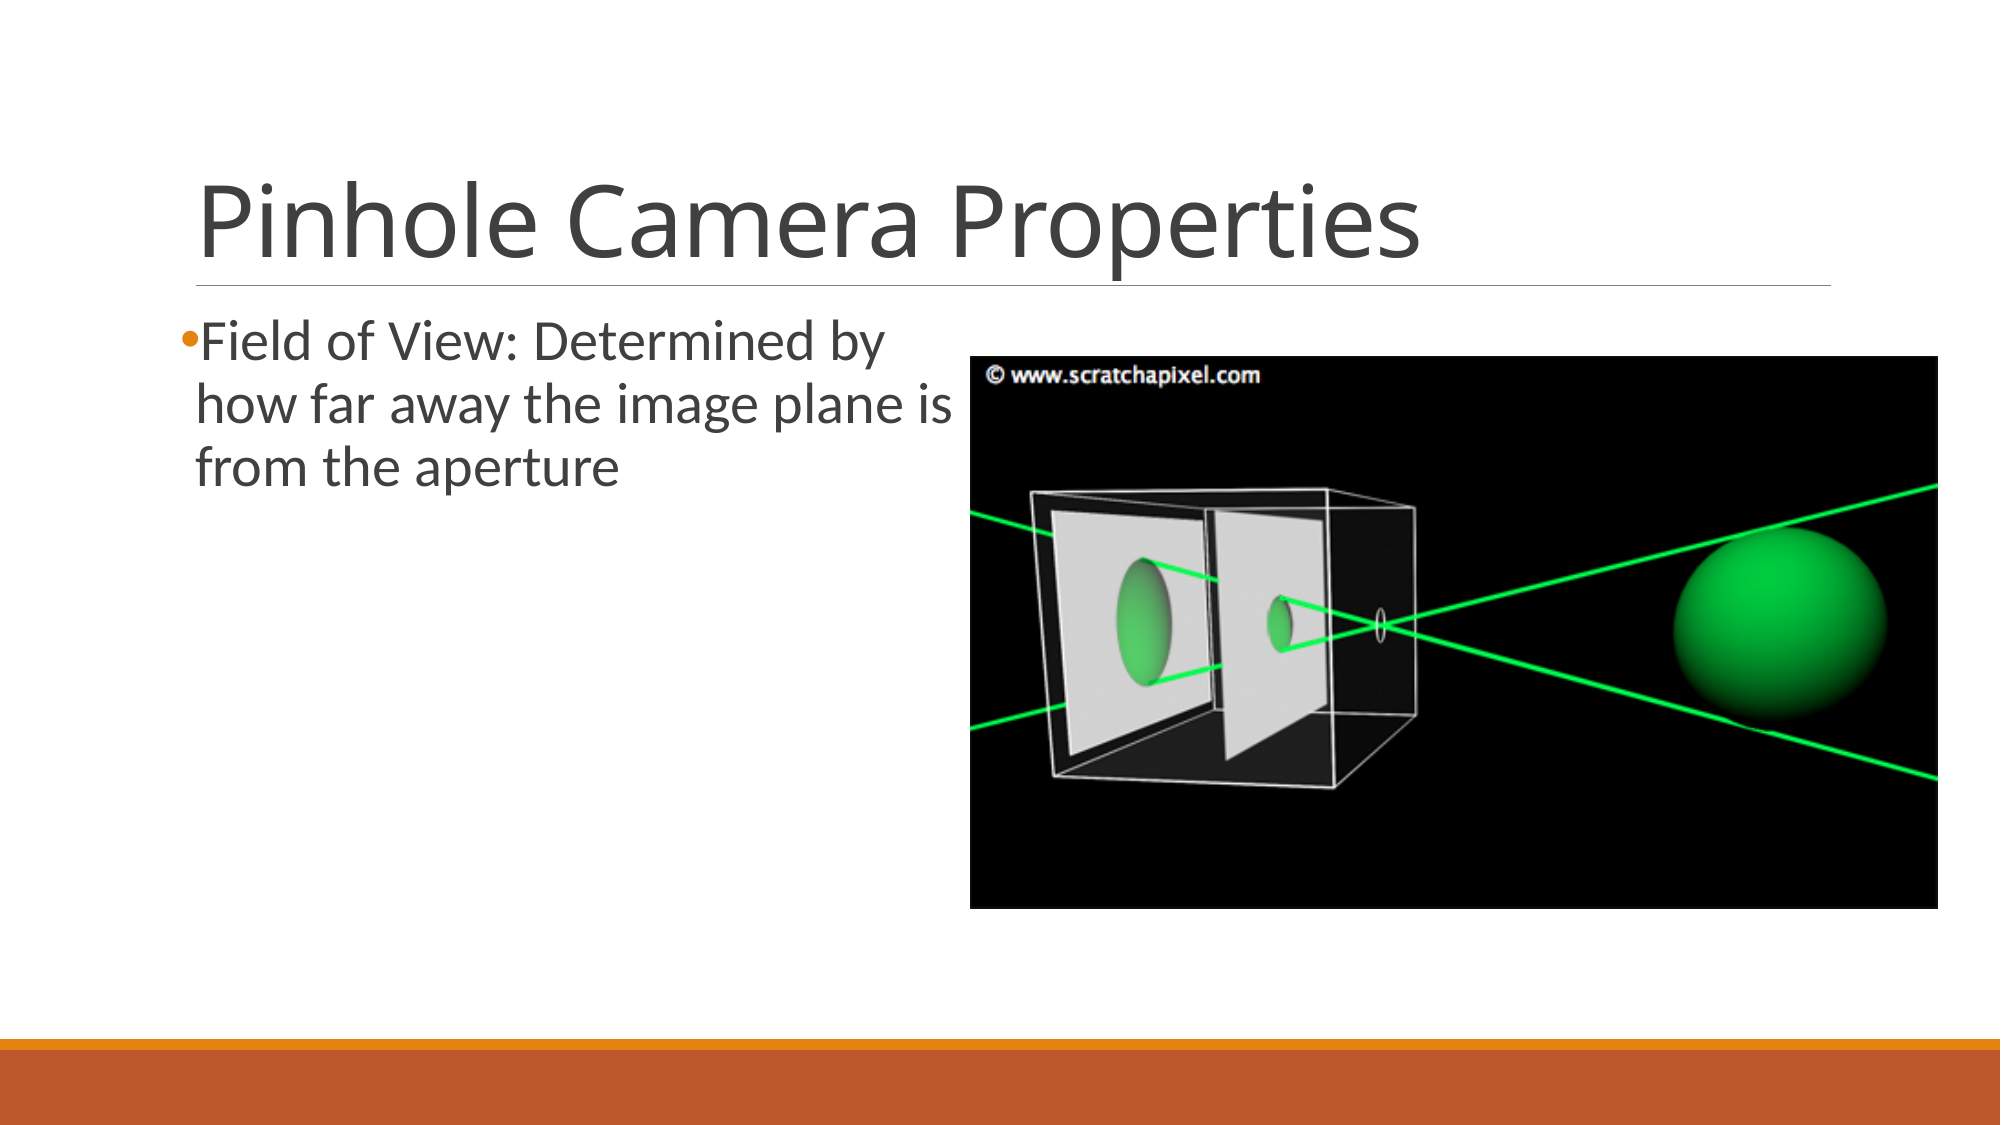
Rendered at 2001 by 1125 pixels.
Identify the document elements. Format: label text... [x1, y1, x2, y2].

picture [970, 356, 1939, 910]
list Field of View: Determined by how far away the image plane is from the aperture [180, 302, 971, 963]
title Pinhole Camera Properties [180, 47, 1830, 285]
